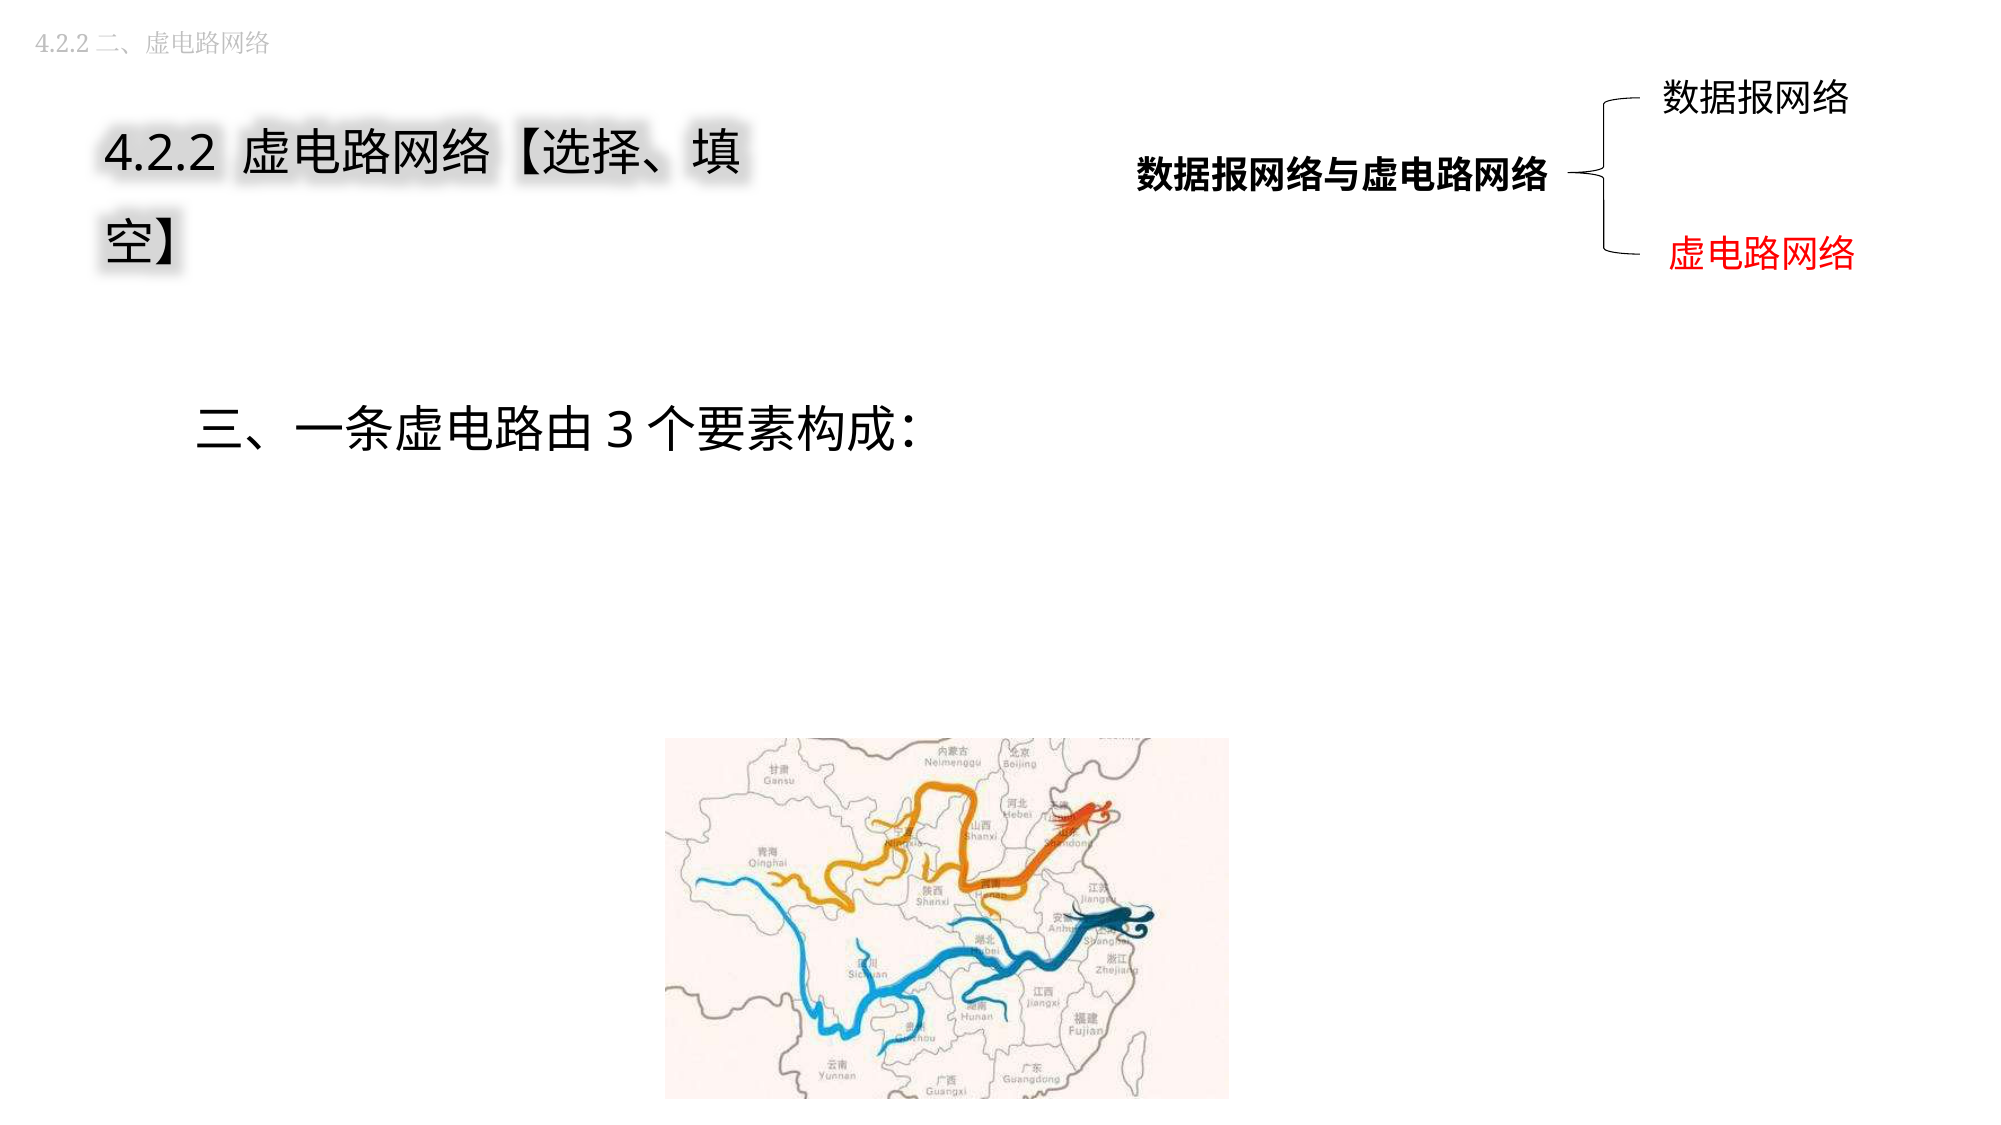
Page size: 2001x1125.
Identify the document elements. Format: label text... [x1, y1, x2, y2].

text_box 4.2.2二、虚电路网络 [20, 20, 286, 65]
picture [665, 738, 1229, 1099]
text_box 数据报网络与虚电路网络 [1121, 143, 1564, 204]
text_box [1567, 97, 1640, 255]
text_box 数据报网络 [1647, 77, 1865, 126]
text_box 虚电路网络 [1653, 233, 1871, 282]
text_box 三、一条虚电路由3个要素构成： [179, 360, 1894, 465]
text_box 4.2.2 虚电路网络【选择、填空】 [86, 102, 851, 259]
